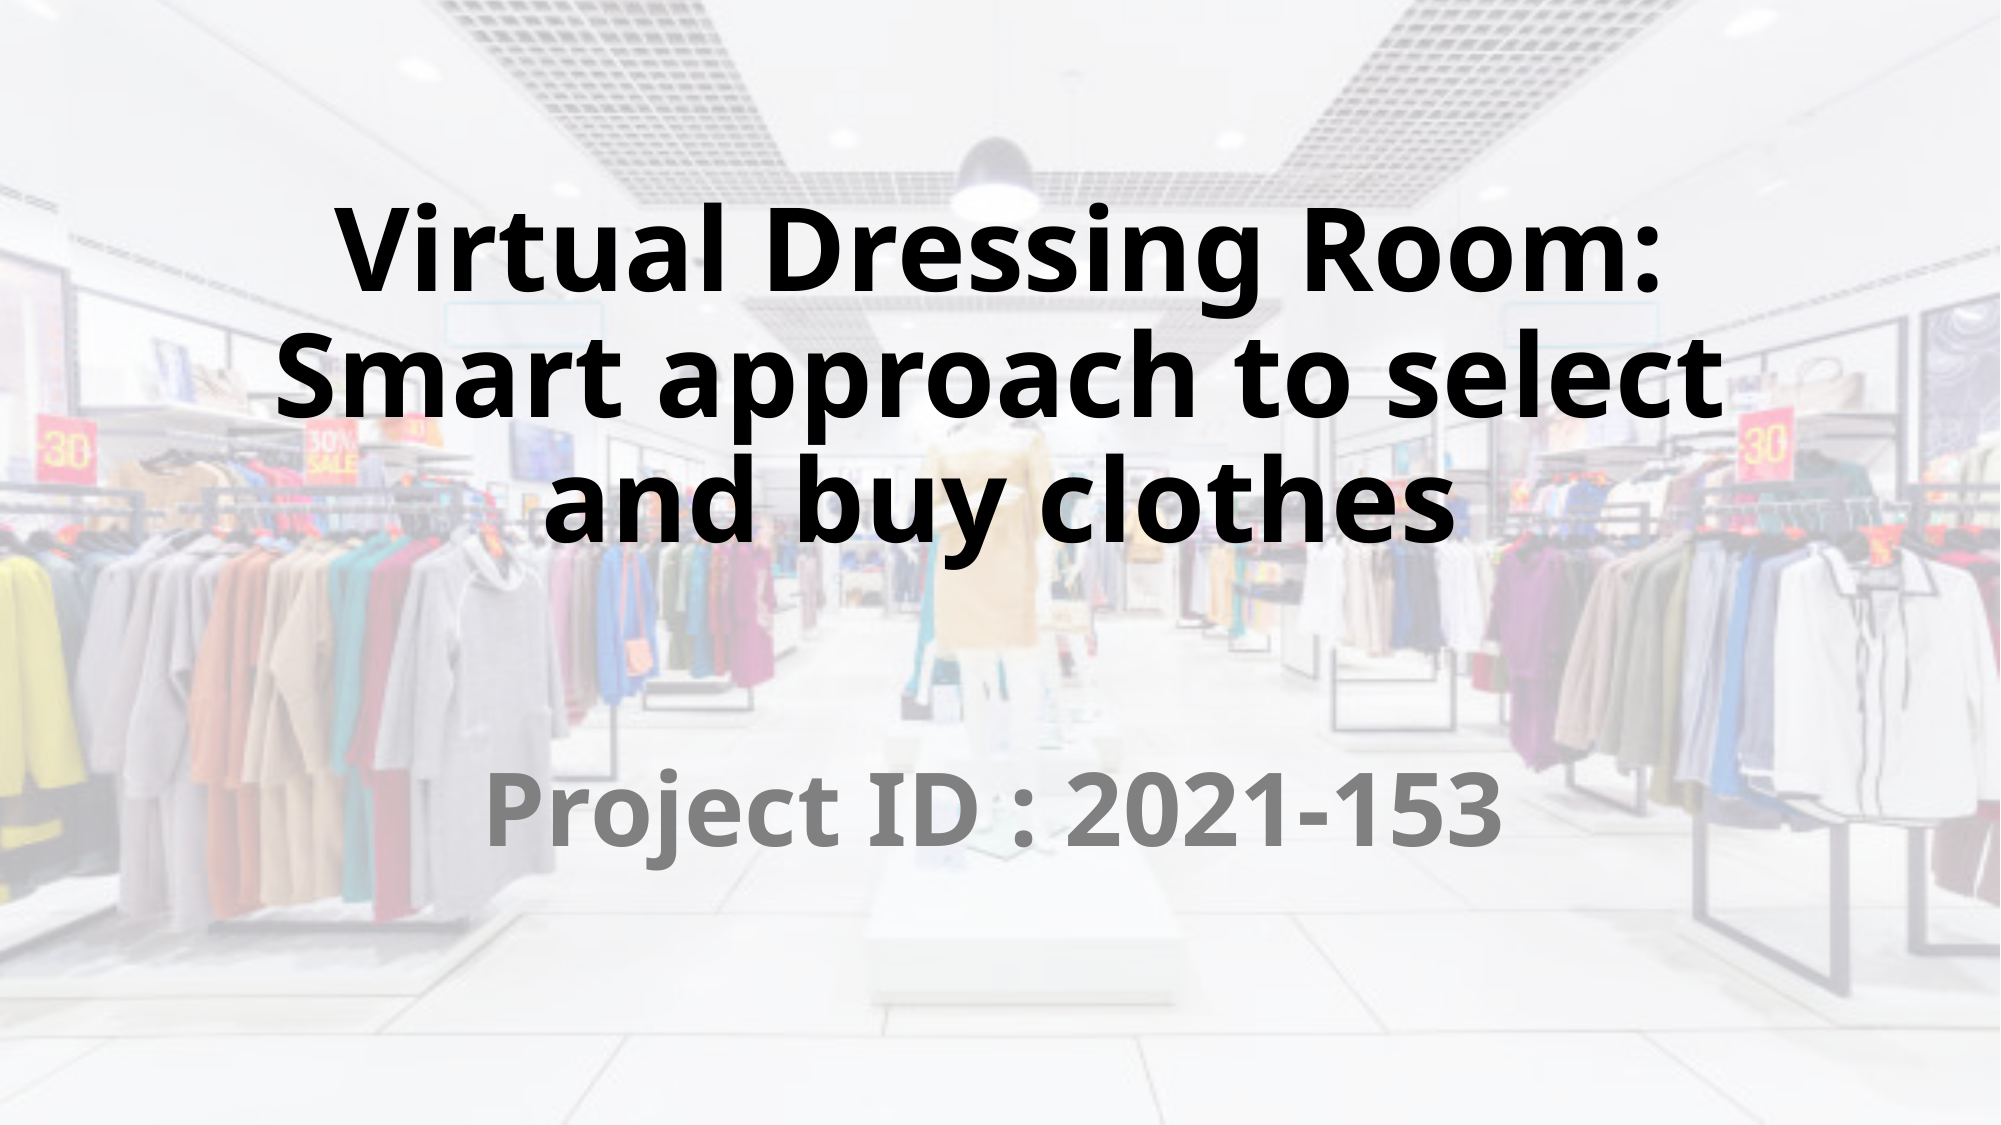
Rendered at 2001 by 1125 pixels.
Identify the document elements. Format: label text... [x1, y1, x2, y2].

title Virtual Dressing Room: Smart approach to select and buy clothes [249, 184, 1750, 576]
text_box Project ID : 2021-153 [237, 750, 1750, 989]
